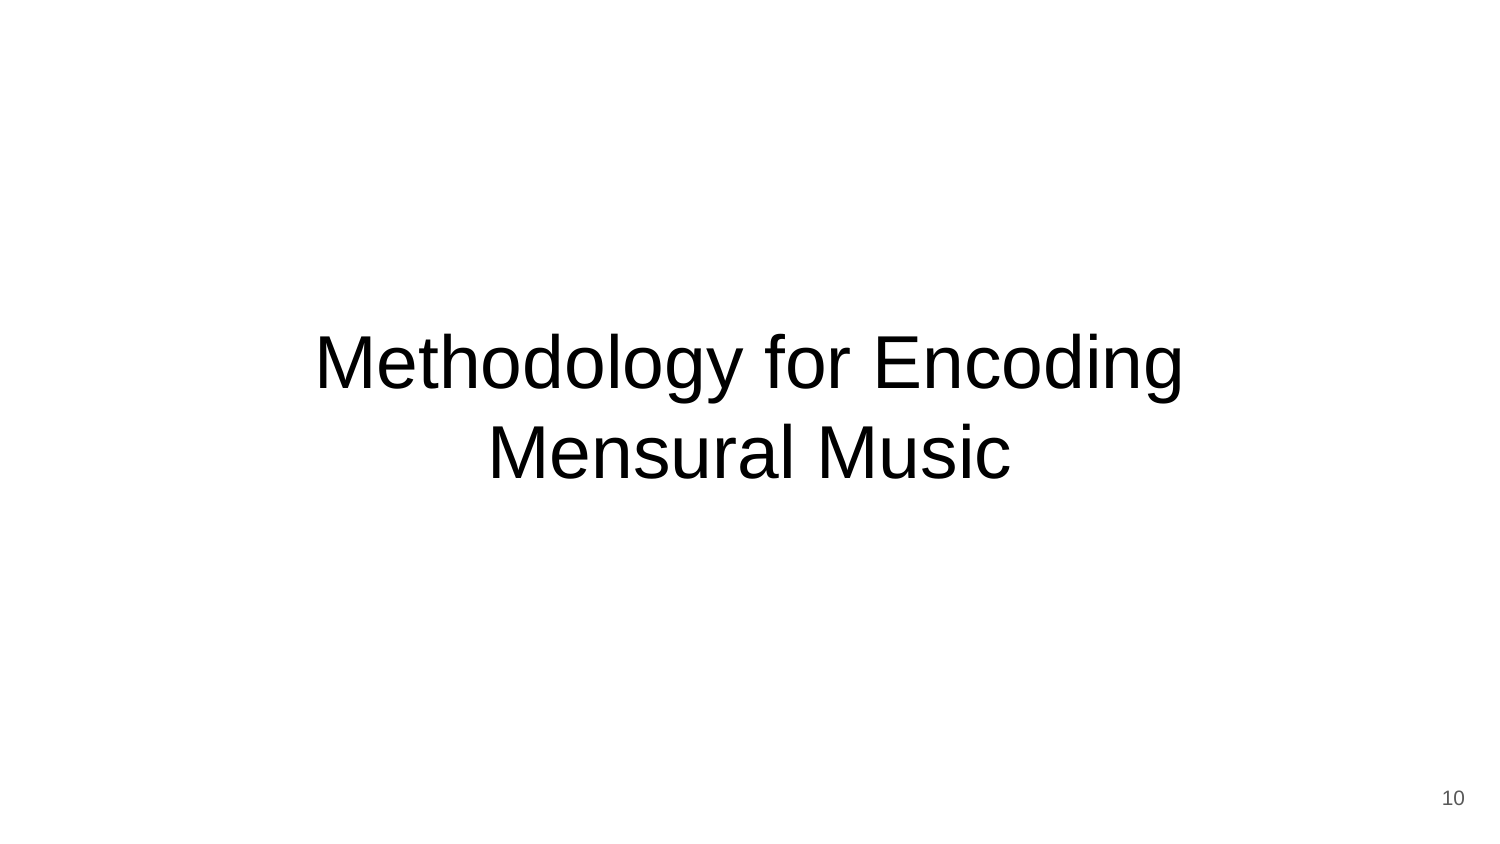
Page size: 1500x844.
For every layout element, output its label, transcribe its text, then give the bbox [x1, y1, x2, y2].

slide_number 10 [1389, 764, 1480, 830]
title Methodology for Encoding Mensural Music [51, 287, 1449, 521]
